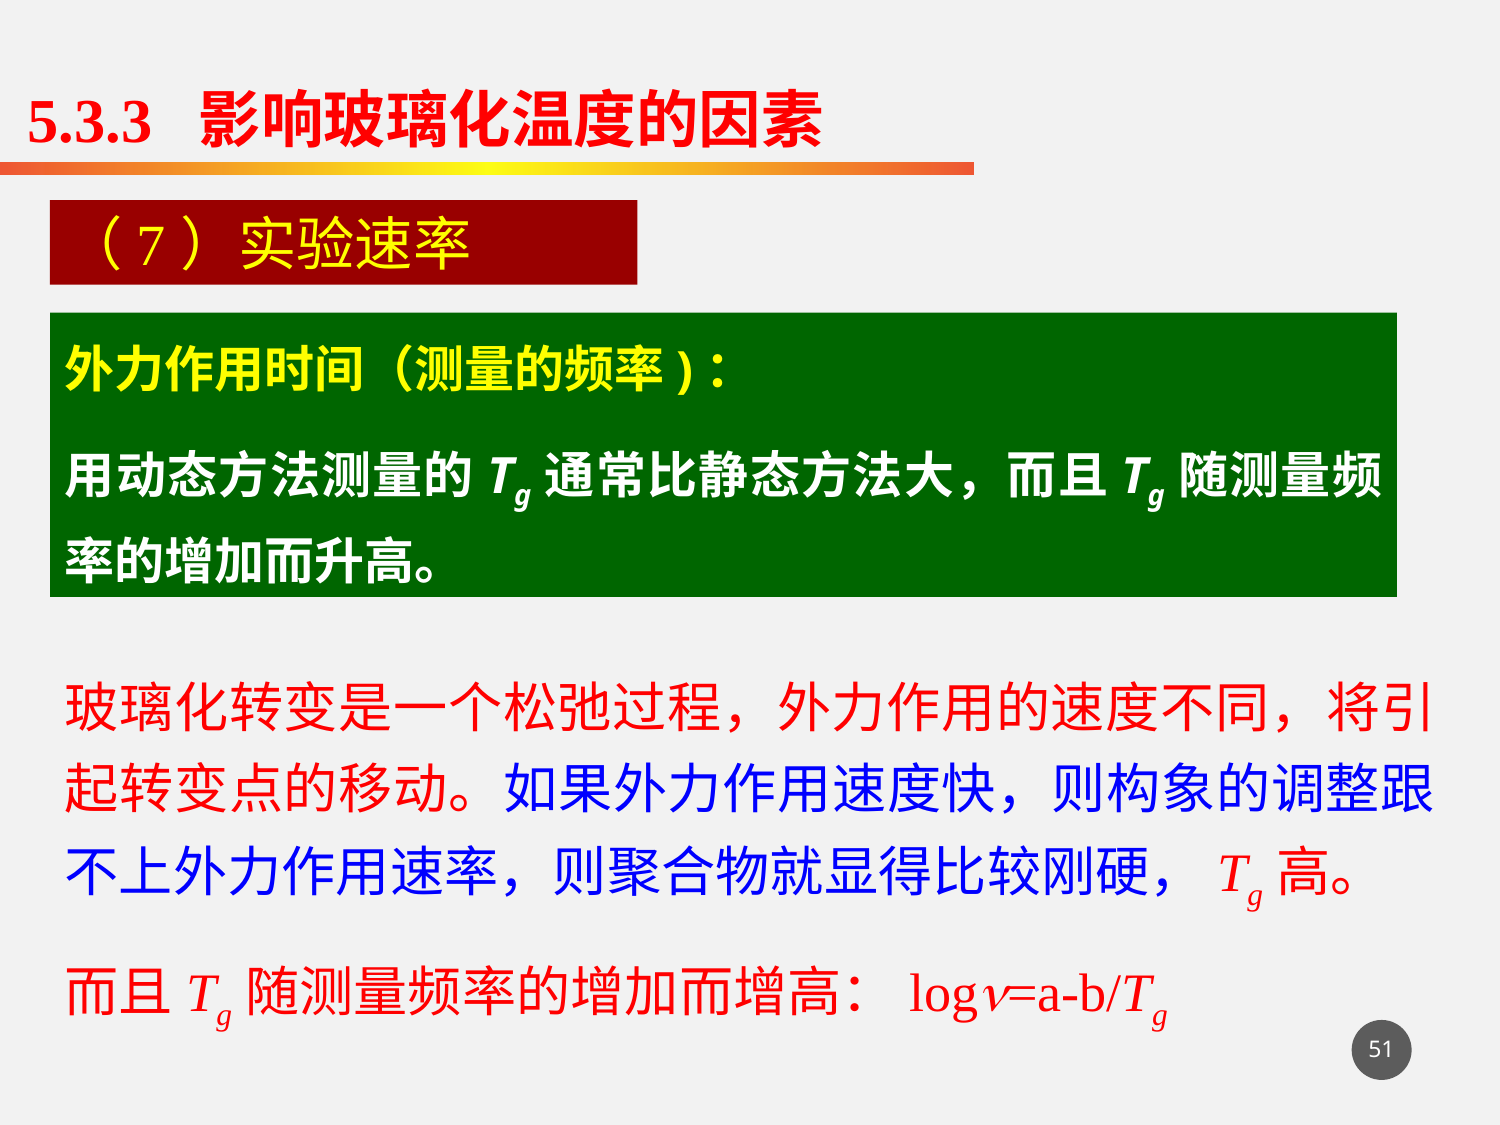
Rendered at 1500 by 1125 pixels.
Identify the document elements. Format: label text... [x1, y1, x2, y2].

text_box 玻璃化转变是一个松弛过程，外力作用的速度不同，将引起转变点的移动。如果外力作用速度快，则构象的调整跟不上外力作用速率，则聚合物就显得比较刚硬，Tg高。 而且Tg随测量频率的增加而增高：log=a-b/Tg [50, 649, 1450, 1039]
slide_number 51 [1351, 1019, 1412, 1080]
text_box （7）实验速率 [49, 200, 638, 285]
text_box 外力作用时间（测量的频率)： 用动态方法测量的Tg通常比静态方法大，而且Tg随测量频率的增加而升高。 [50, 312, 1397, 597]
text_box 5.3.3 影响玻璃化温度的因素 [12, 50, 988, 163]
